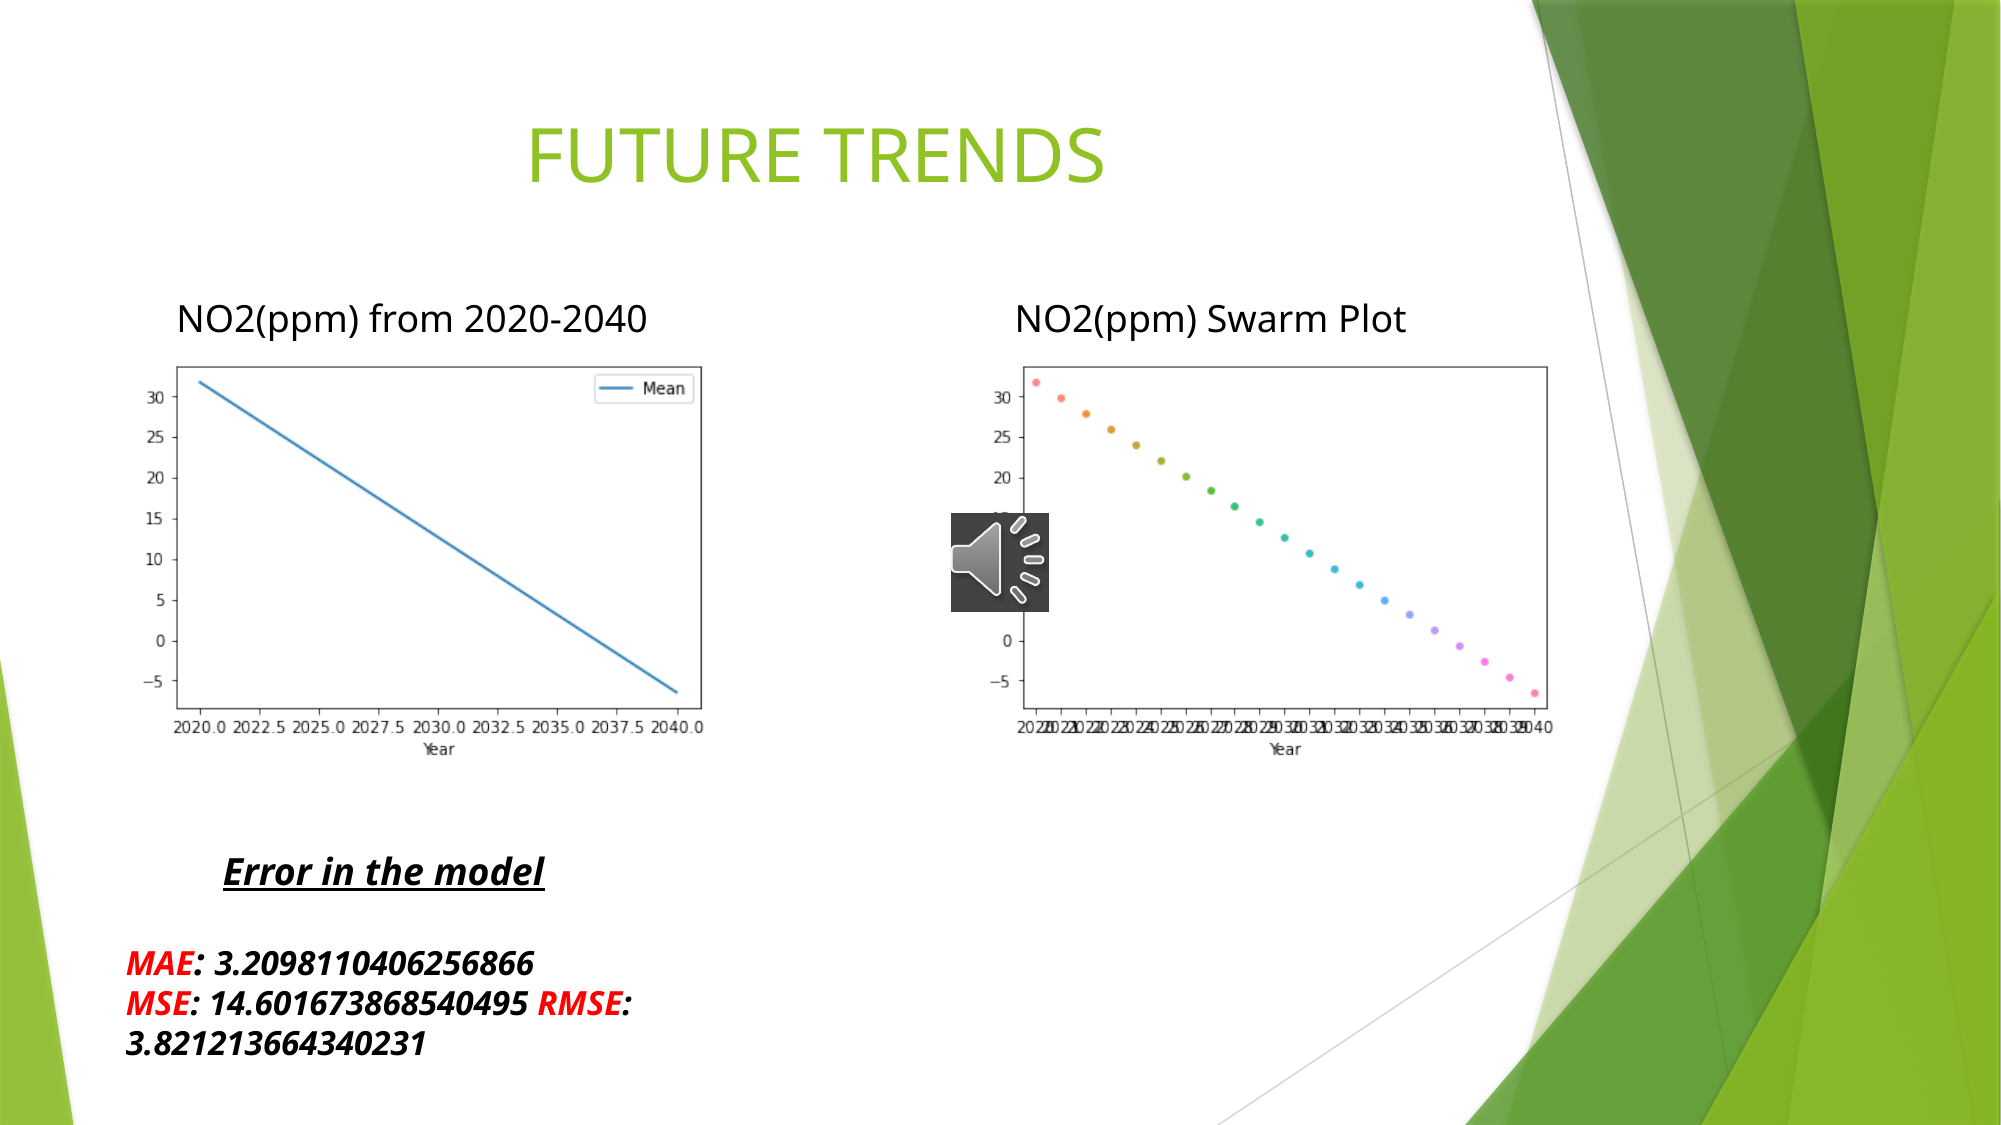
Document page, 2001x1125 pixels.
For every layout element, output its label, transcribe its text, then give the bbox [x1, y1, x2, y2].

text_box NO2(ppm) from 2020-2040 [161, 287, 715, 348]
title FUTURE TRENDS [111, 99, 1522, 231]
picture [131, 357, 716, 768]
text_box Error in the model MAE: 3.2098110406256866 MSE: 14.601673868540495 RMSE: 3.821213664340231 [111, 840, 657, 1115]
text_box NO2(ppm) Swarm Plot [999, 287, 1520, 348]
picture [949, 357, 1565, 768]
